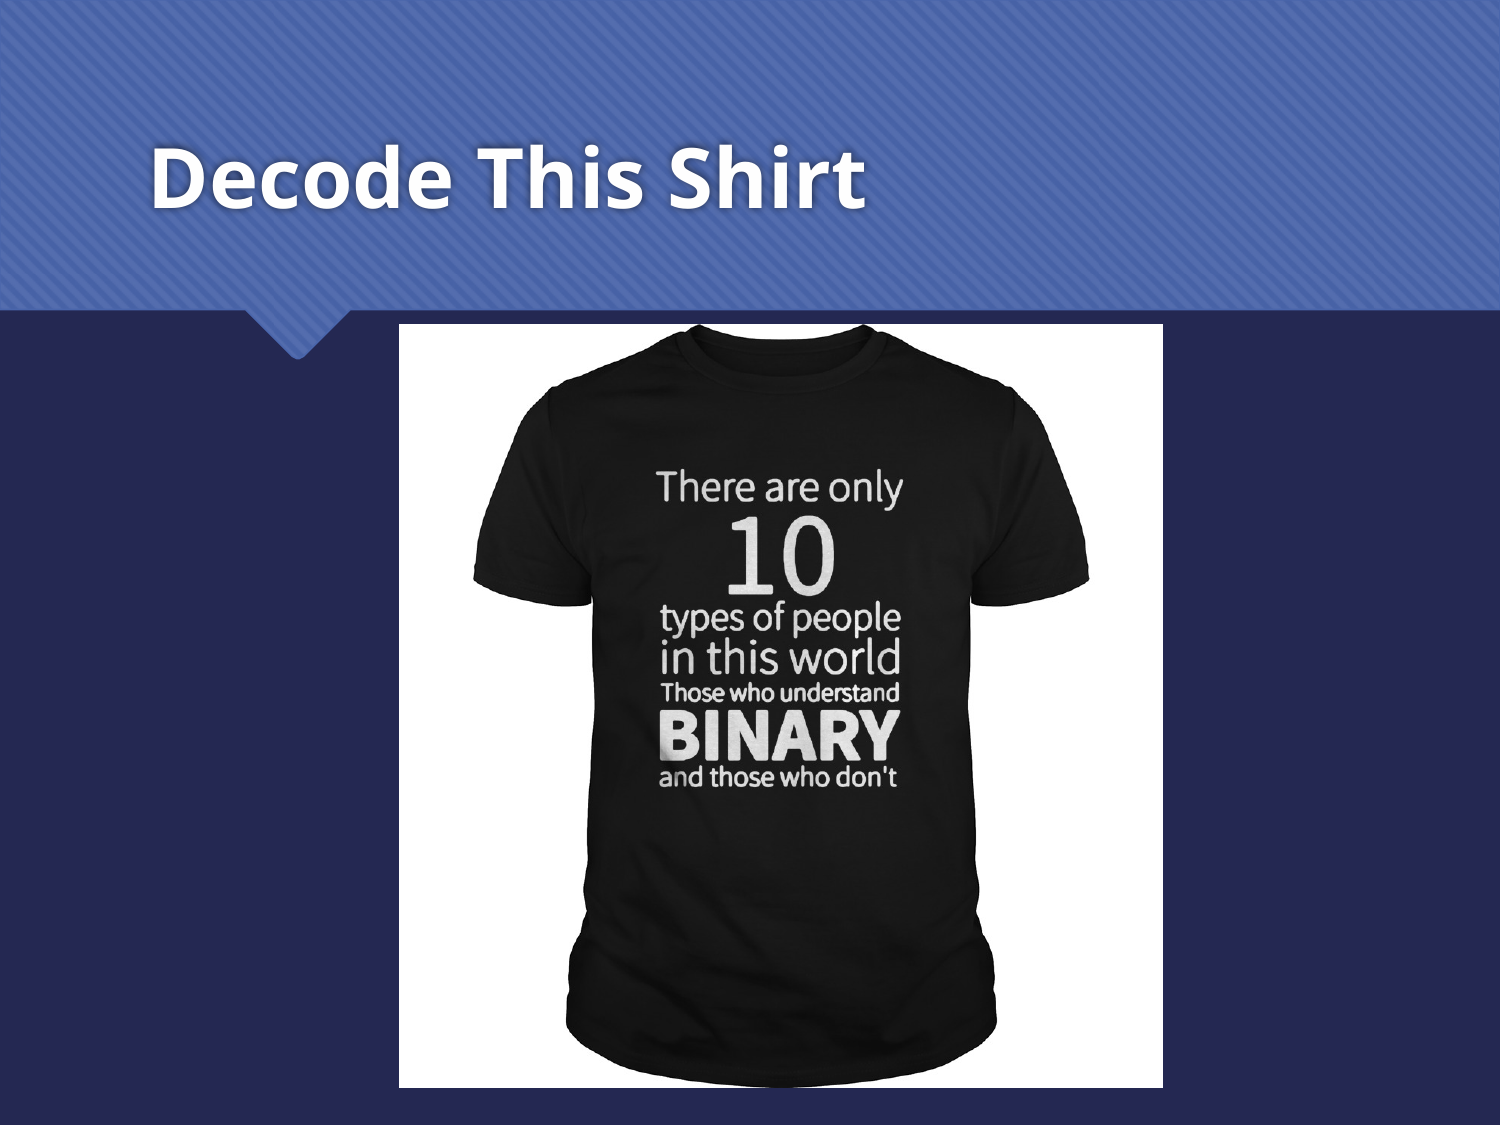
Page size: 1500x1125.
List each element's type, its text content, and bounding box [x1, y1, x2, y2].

picture [399, 324, 1163, 1088]
title Decode This Shirt [132, 73, 1368, 233]
